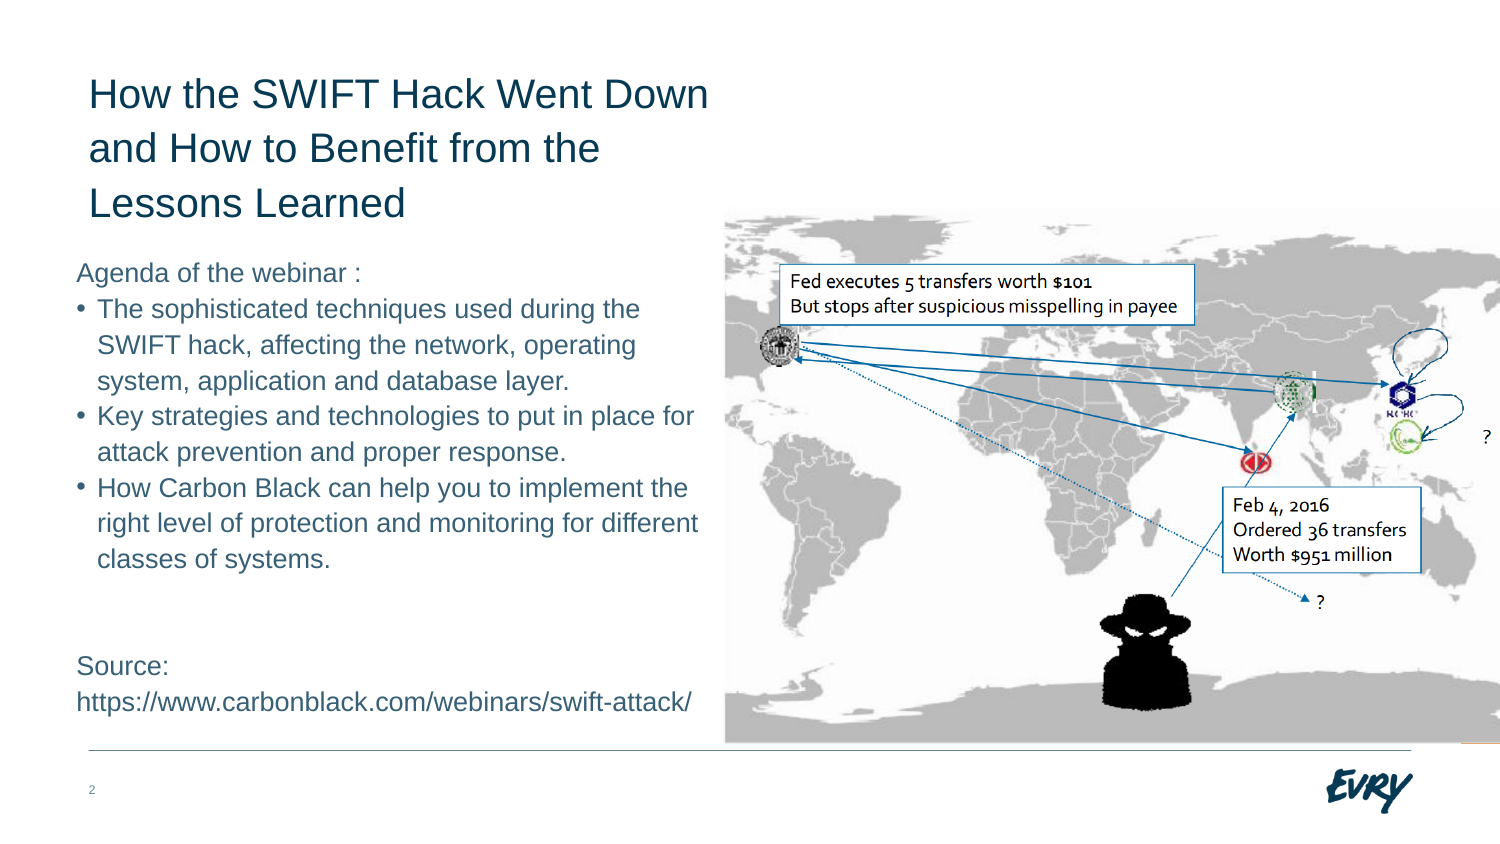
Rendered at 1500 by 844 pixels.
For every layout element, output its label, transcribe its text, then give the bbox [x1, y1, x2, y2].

title How the SWIFT Hack Went Down and How to Benefit from the Lessons Learned [88, 62, 721, 227]
list Agenda of the webinar : The sophisticated techniques used during the SWIFT hack, affecting the network, operating system, application and database layer. Key strategies and technologies to put in place for attack prevention and proper response. How Carbon Black can help you to implement the right level of protection and monitoring for different classes of systems. Source: https://www.carbonblack.com/webinars/swift-attack/ [76, 252, 709, 729]
slide_number 2 [88, 781, 119, 797]
picture [1326, 768, 1413, 814]
picture [1388, 779, 1413, 814]
picture [1376, 779, 1383, 785]
picture [723, 207, 1500, 744]
